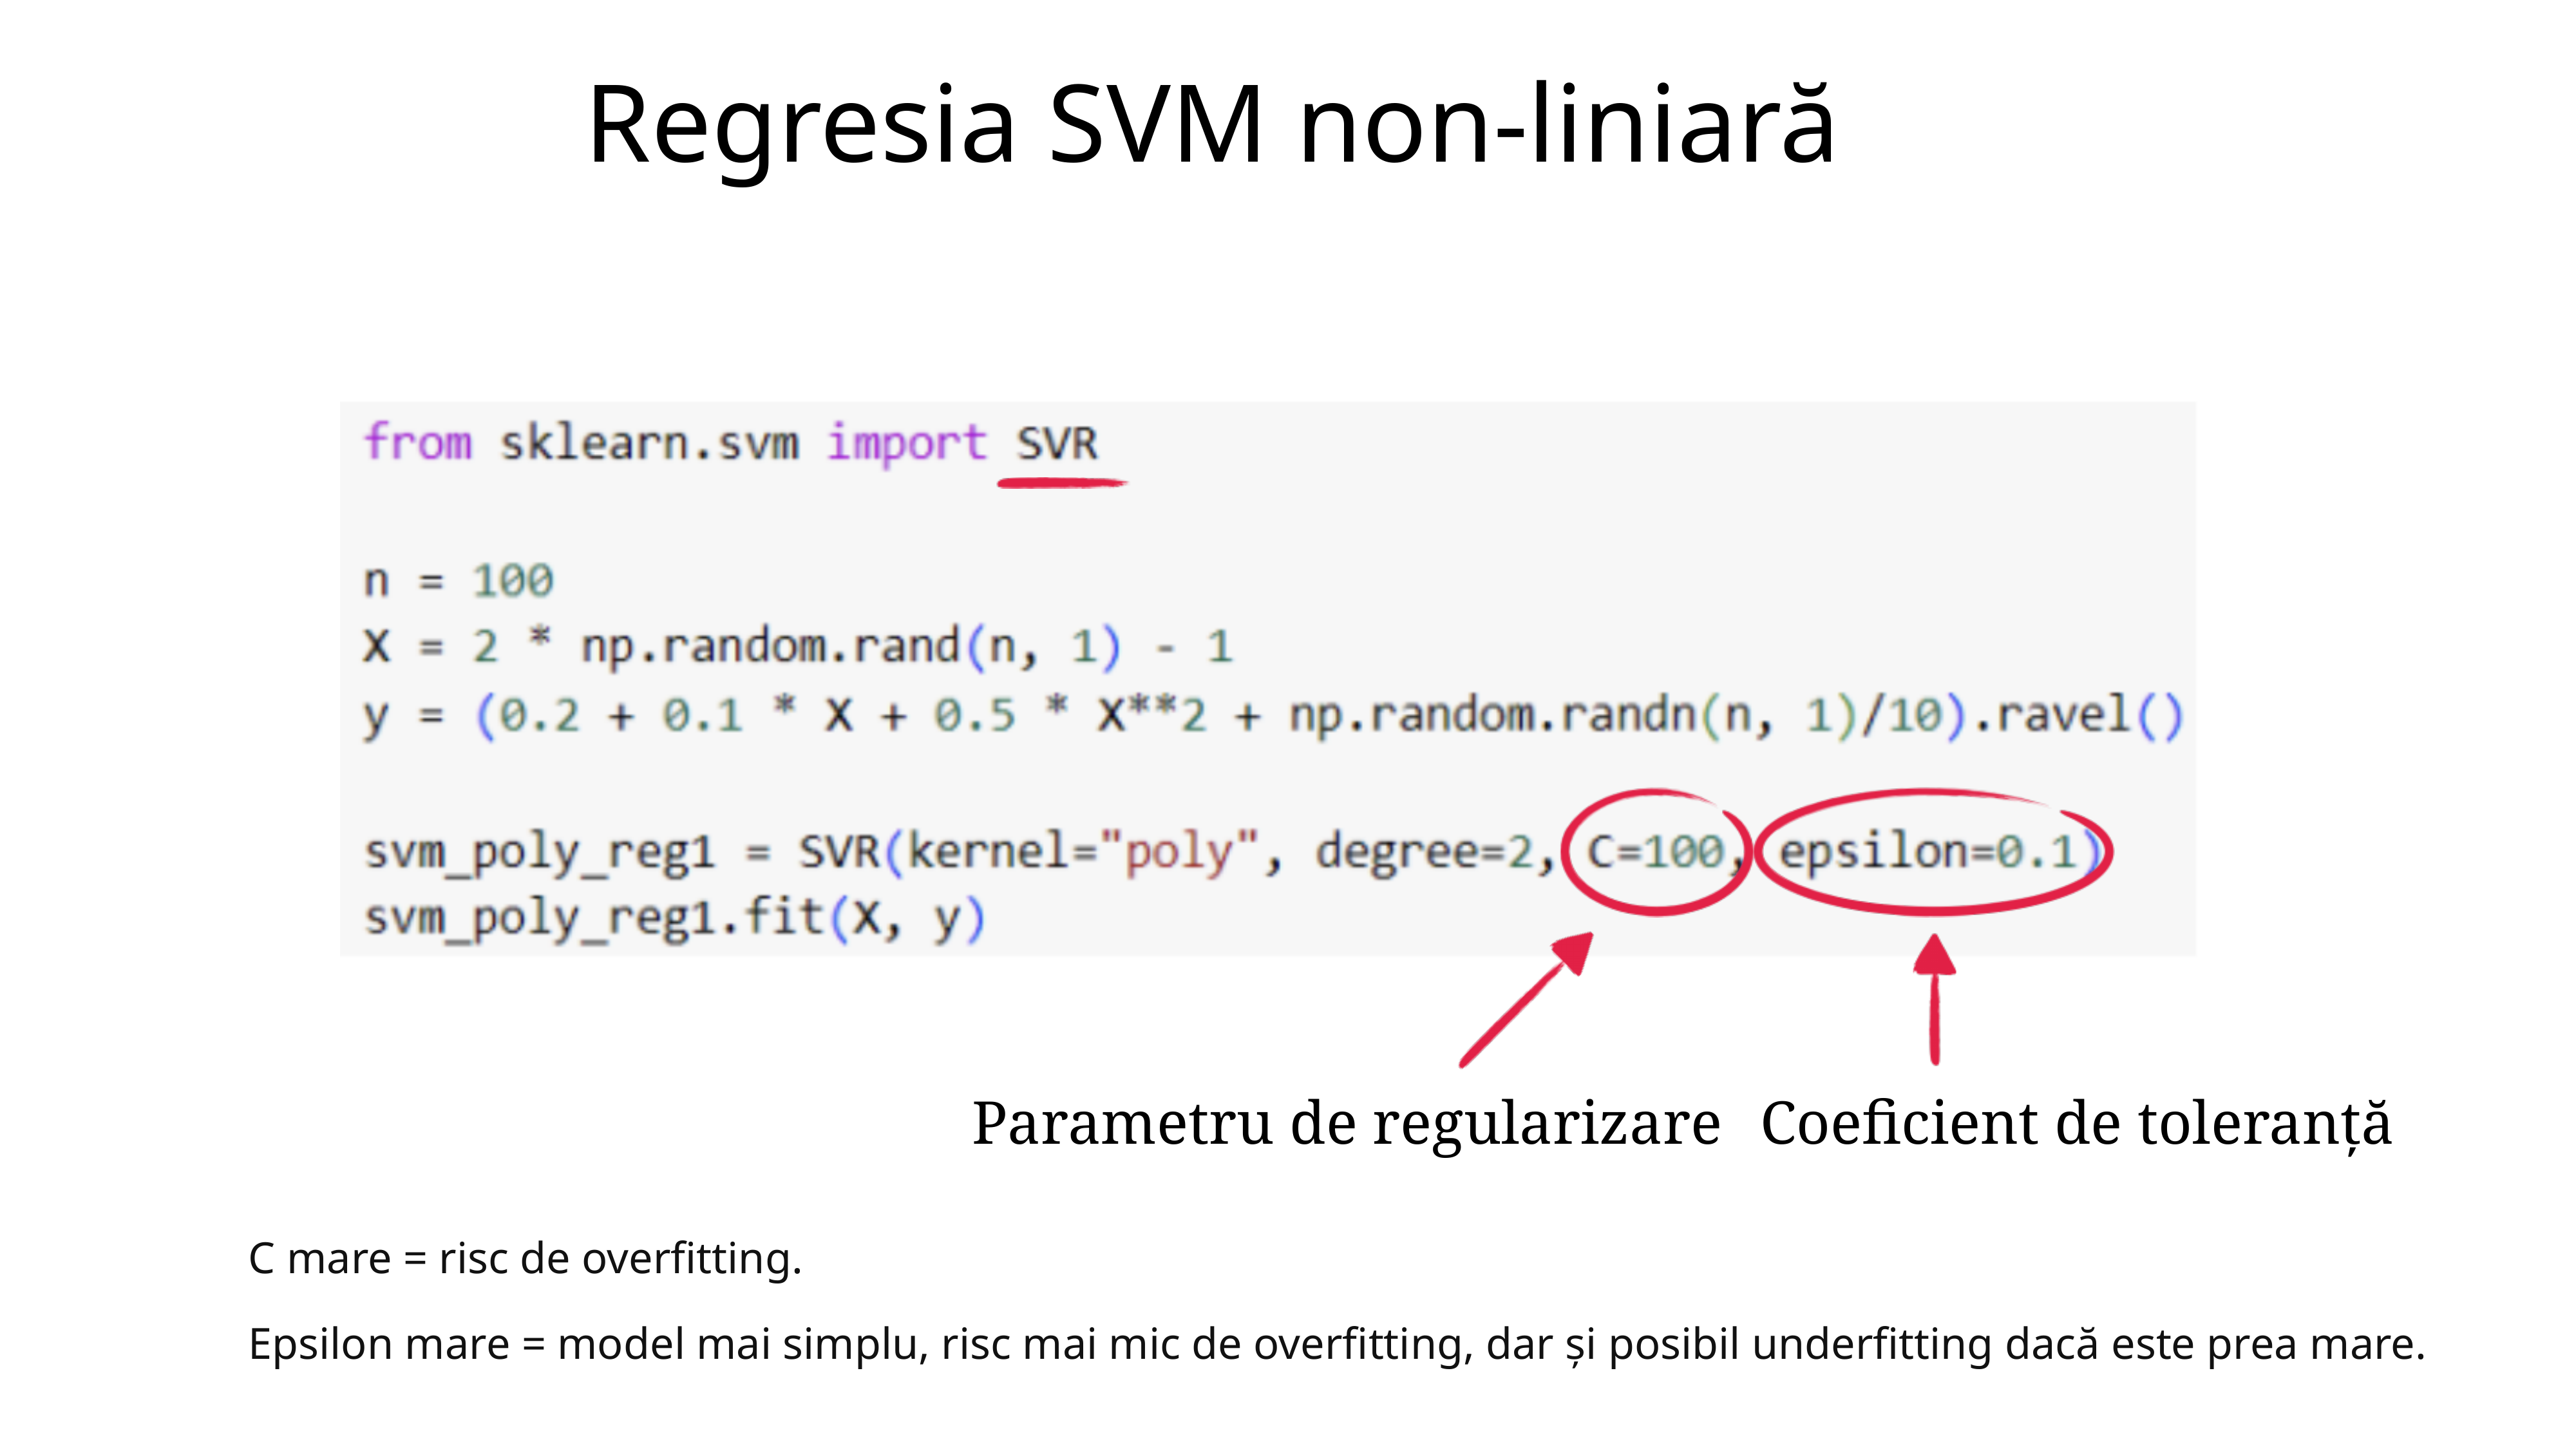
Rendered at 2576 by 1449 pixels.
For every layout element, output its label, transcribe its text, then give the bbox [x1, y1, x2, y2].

text_box Parametru de regularizare [967, 1088, 1729, 1162]
text_box Regresia SVM non-liniară [579, 63, 2576, 191]
text_box Coeficient de toleranță [1755, 1088, 2401, 1162]
text_box C mare = risc de overfitting. Epsilon mare = model mai simplu, risc mai mic de overfitting, dar și posibil underfitting dacă este prea mare. [225, 1207, 2470, 1374]
picture [339, 401, 2201, 1084]
